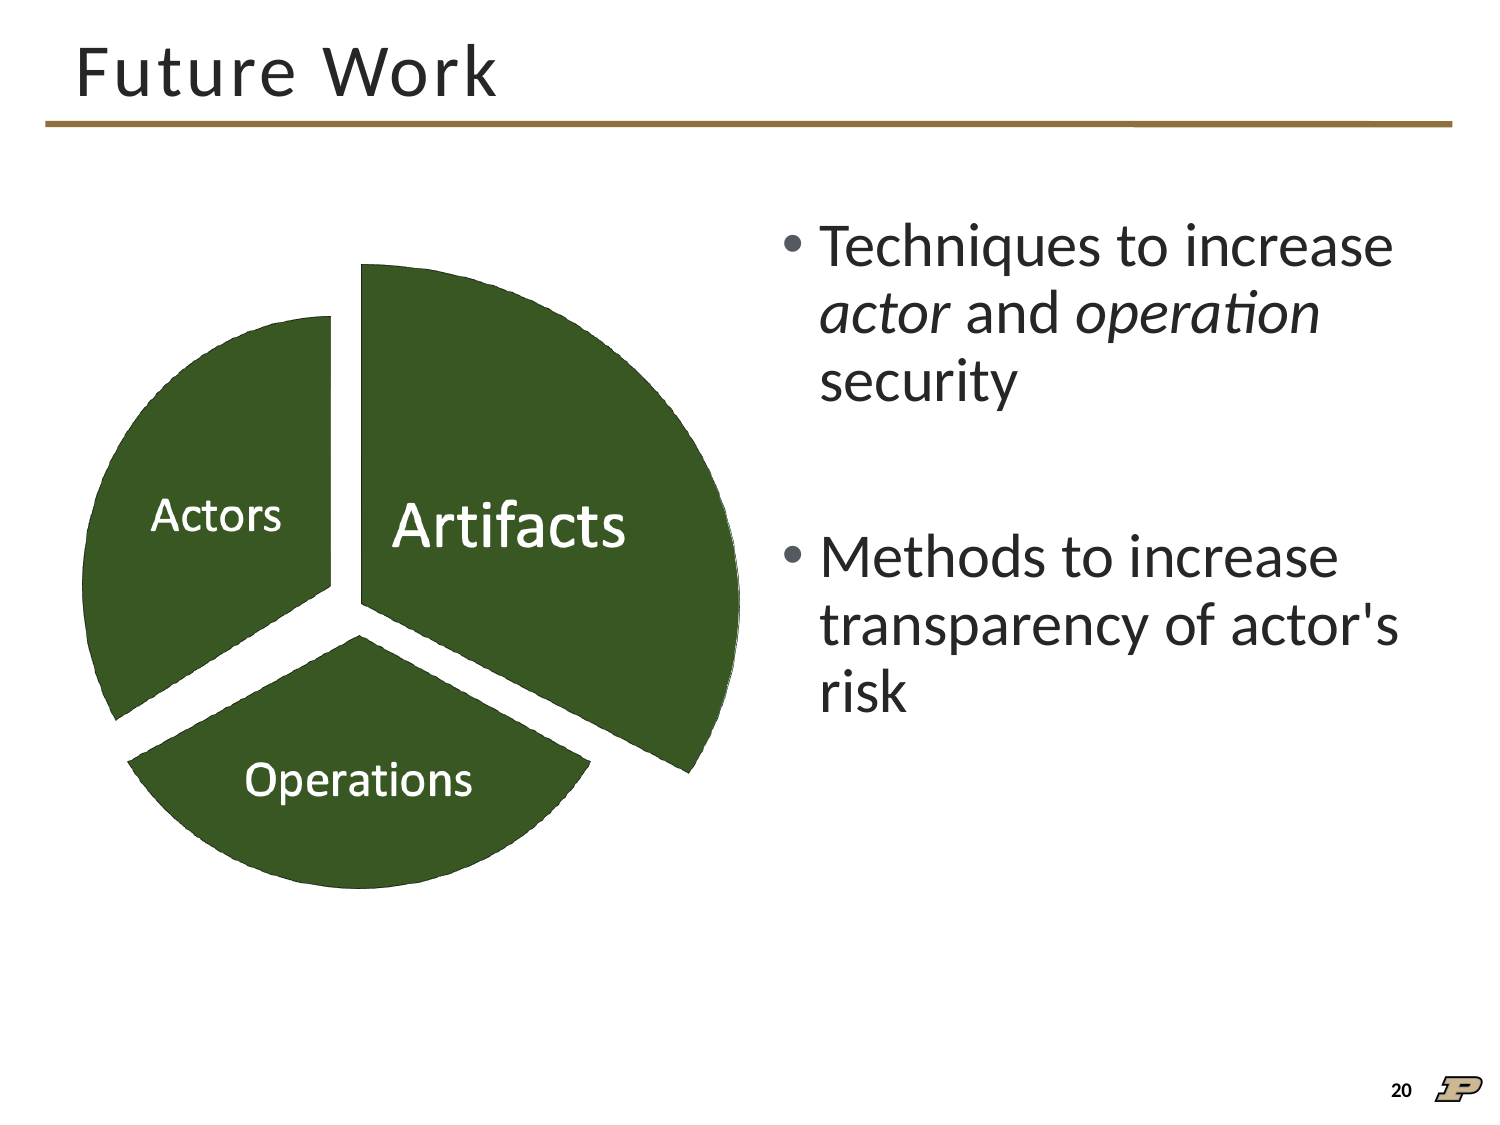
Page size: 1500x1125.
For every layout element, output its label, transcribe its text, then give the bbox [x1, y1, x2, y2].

picture [79, 261, 742, 891]
list Techniques to increase actor and operation security Methods to increase transparency of actor's risk [766, 205, 1430, 948]
title Future Work [43, 17, 1368, 127]
slide_number 20 [1371, 1059, 1432, 1120]
picture [1434, 1076, 1483, 1102]
